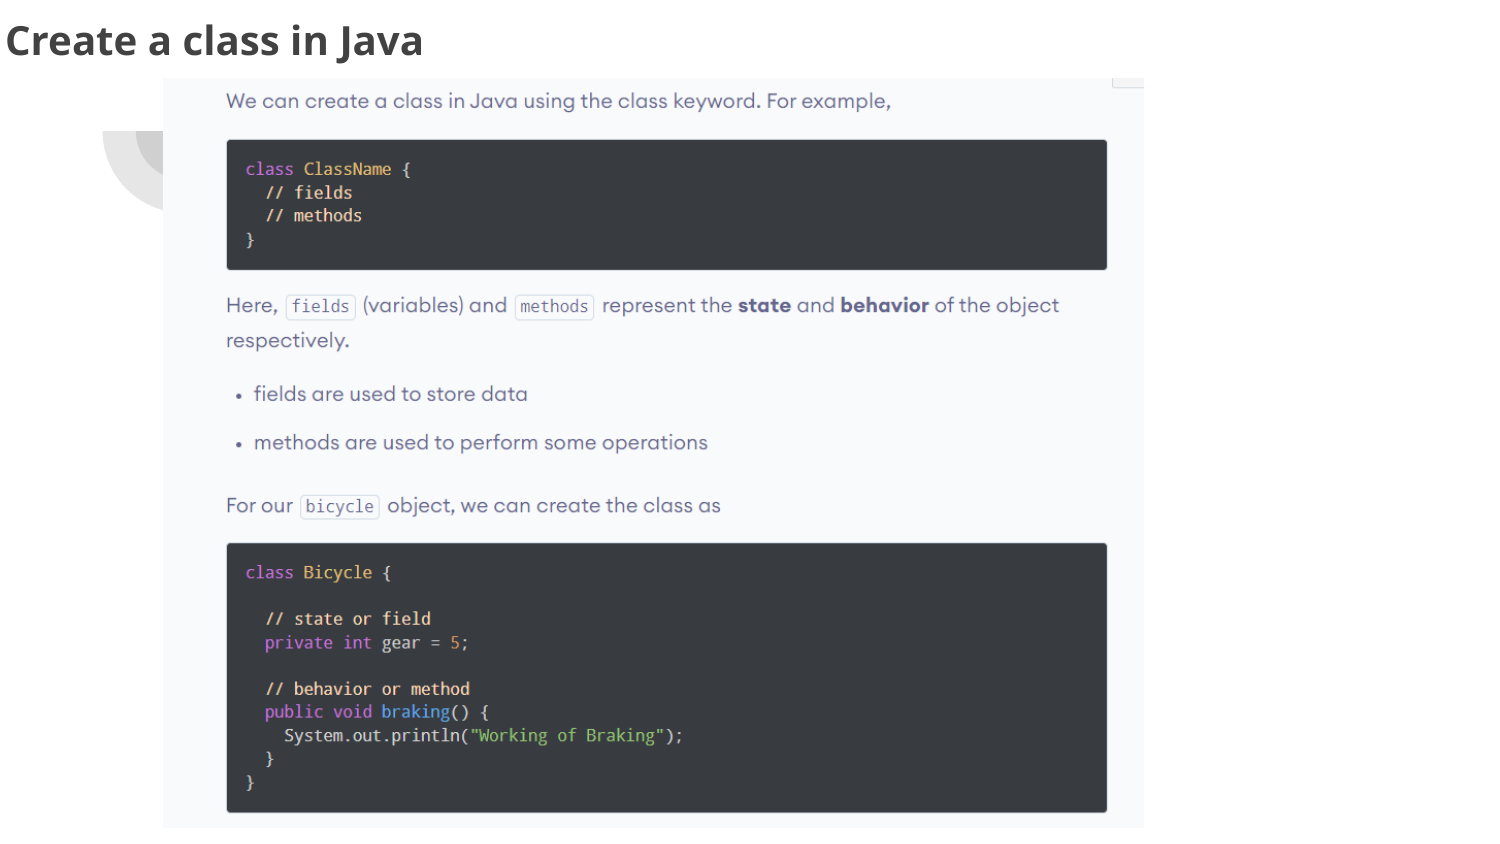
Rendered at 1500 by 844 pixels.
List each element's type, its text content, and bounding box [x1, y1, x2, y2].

title Create a class in Java [0, 0, 1144, 79]
picture [163, 77, 1144, 828]
